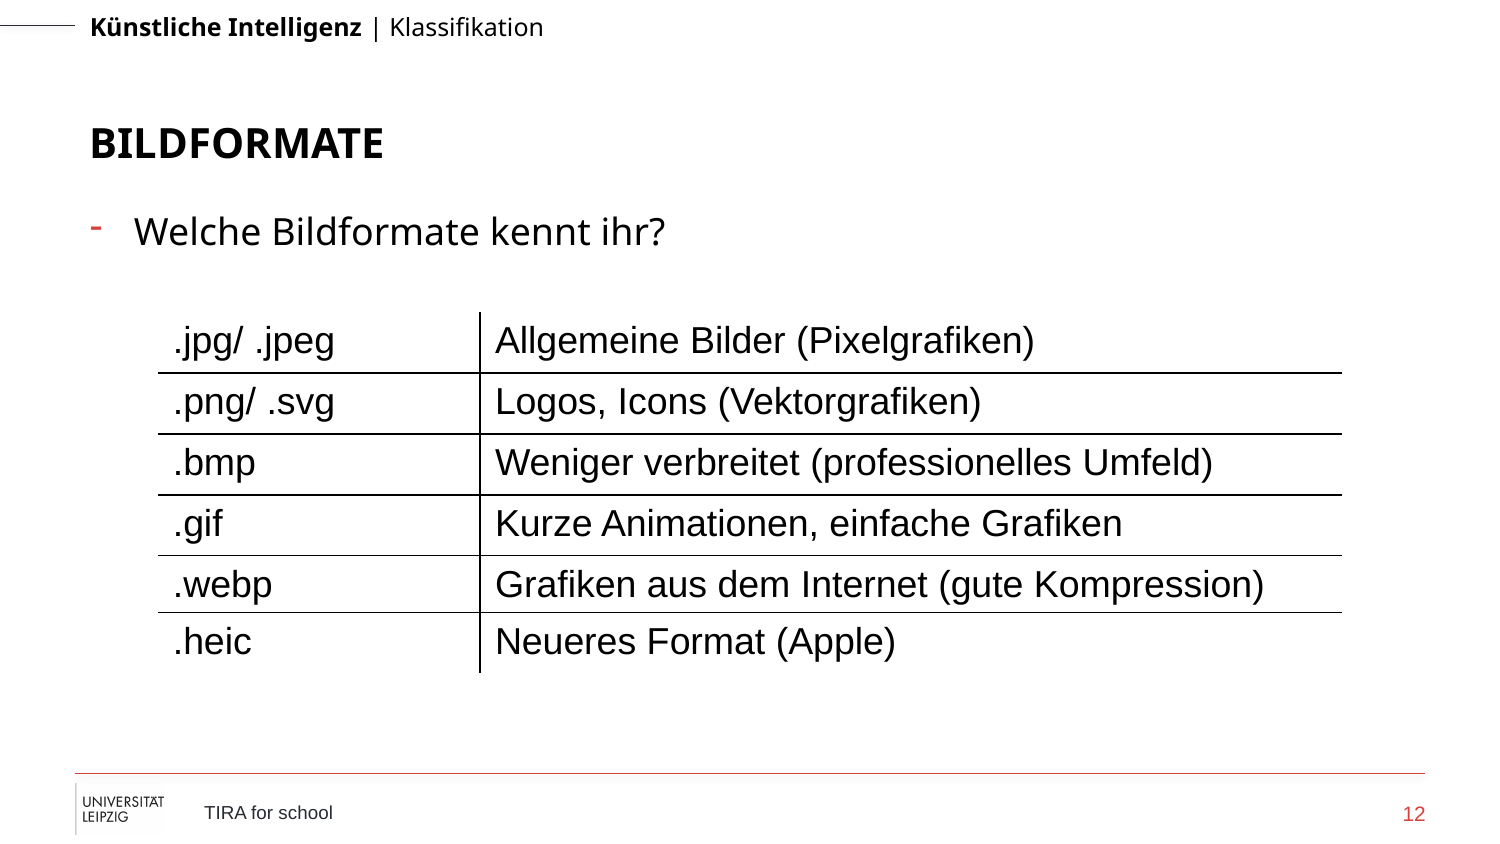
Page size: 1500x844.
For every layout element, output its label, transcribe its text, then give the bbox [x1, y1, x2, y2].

table_cell Neueres Format (Apple) [481, 613, 1342, 673]
table_cell Weniger verbreitet (professionelles Umfeld) [481, 435, 1342, 494]
table_cell .bmp [158, 435, 479, 494]
table_header .jpg/ .jpeg [158, 312, 479, 372]
table_cell Grafiken aus dem Internet (gute Kompression) [481, 556, 1342, 612]
table_cell .webp [158, 556, 479, 612]
list Welche Bildformate kennt ihr? [75, 200, 1426, 286]
title Bildformate [75, 50, 1426, 175]
picture [75, 782, 165, 836]
table_cell .png/ .svg [158, 374, 479, 433]
table_header Allgemeine Bilder (Pixelgrafiken) [481, 312, 1342, 372]
table_cell .gif [158, 496, 479, 555]
slide_number 12 [1303, 800, 1426, 834]
table_cell Kurze Animationen, einfache Grafiken [481, 496, 1342, 555]
table_cell .heic [158, 613, 479, 673]
table_cell Logos, Icons (Vektorgrafiken) [481, 374, 1342, 433]
